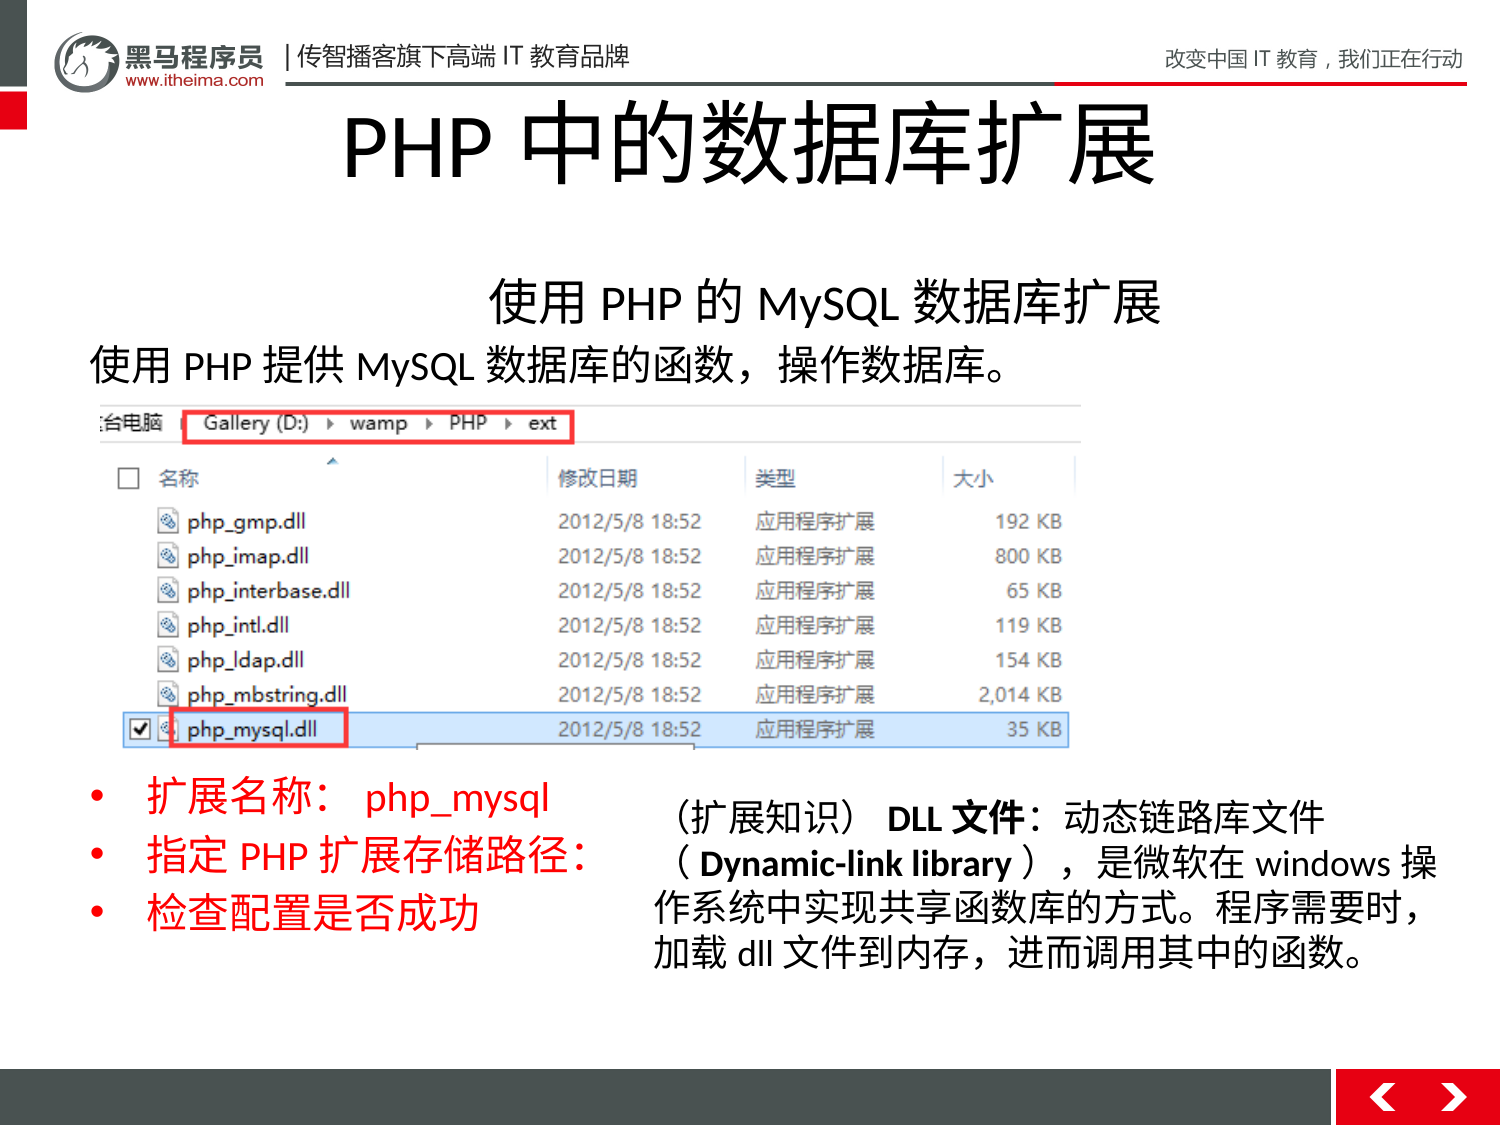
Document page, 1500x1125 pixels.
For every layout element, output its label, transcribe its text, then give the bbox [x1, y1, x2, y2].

list 使用PHP的MySQL数据库扩展 使用PHP提供MySQL数据库的函数，操作数据库。 扩展名称：php_mysql 指定PHP扩展存储路径： 检查配置是否成功 [75, 262, 1425, 1005]
picture [0, 0, 1500, 1125]
title PHP中的数据库扩展 [75, 78, 1425, 262]
text_box （扩展知识）DLL文件：动态链路库文件（Dynamic-link library），是微软在windows操作系统中实现共享函数库的方式。程序需要时，加载dll文件到内存，进而调用其中的函数。 [638, 786, 1454, 1027]
